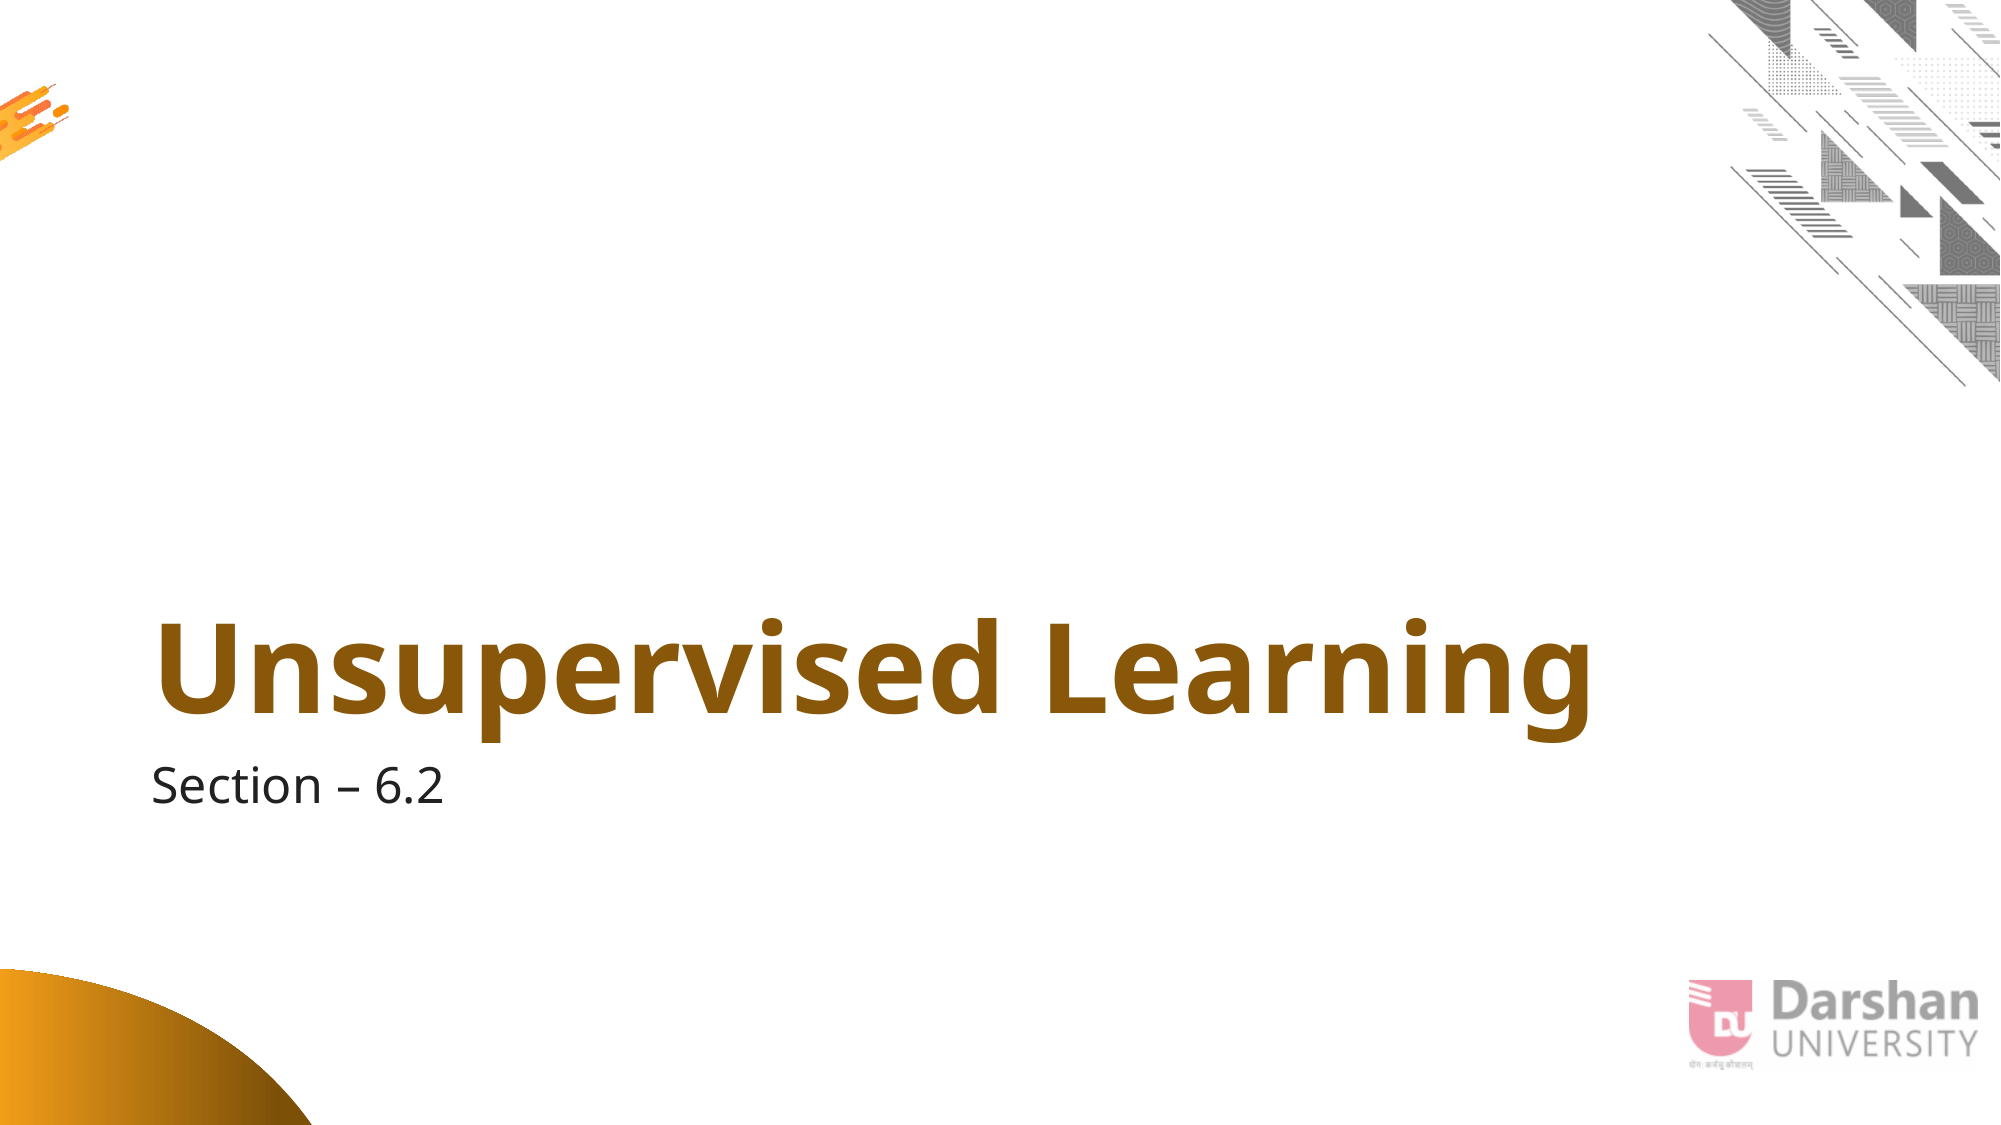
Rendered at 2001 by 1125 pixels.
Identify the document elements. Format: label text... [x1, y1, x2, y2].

picture [1689, 980, 1978, 1070]
picture [0, 65, 90, 193]
list Section – 6.2 [136, 752, 1862, 999]
title Unsupervised Learning [136, 280, 1924, 749]
